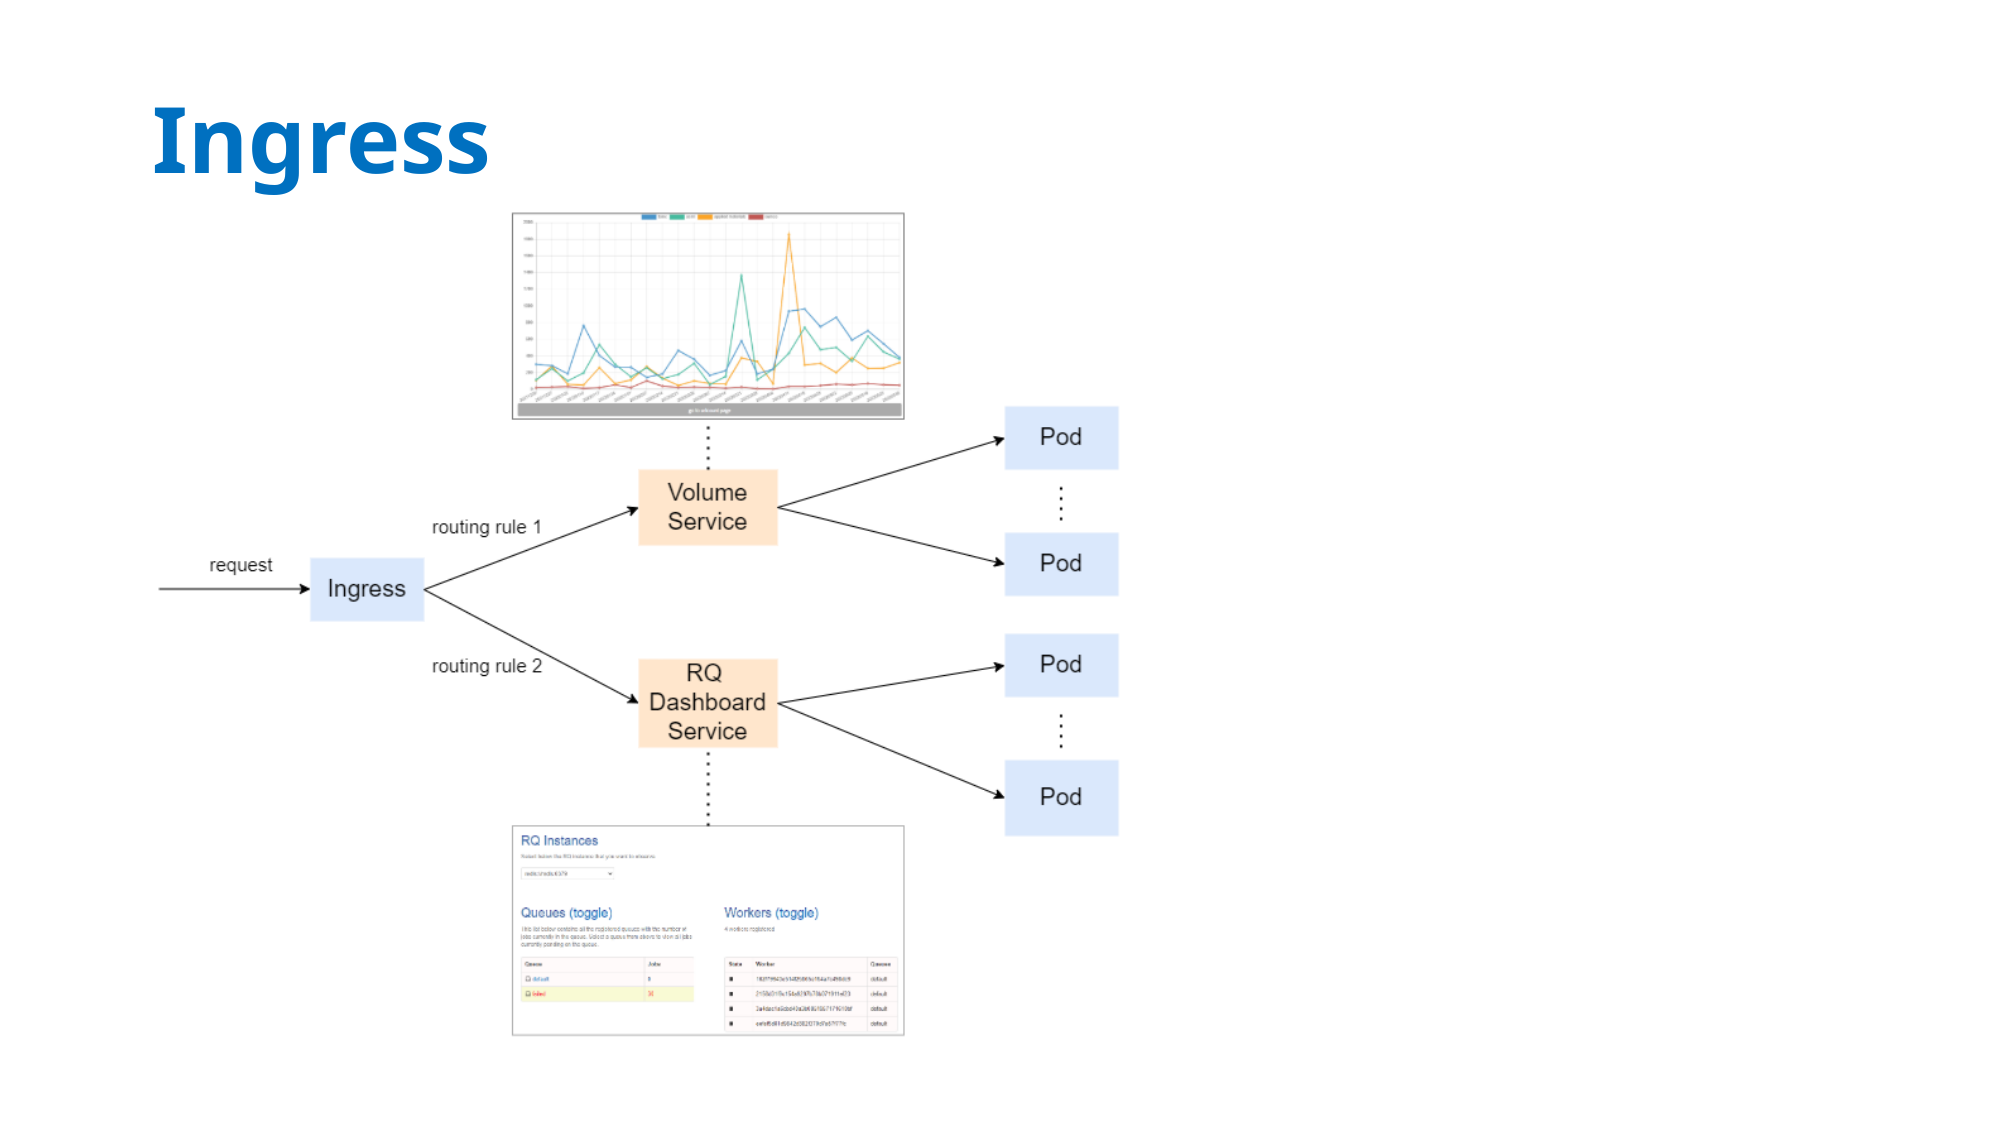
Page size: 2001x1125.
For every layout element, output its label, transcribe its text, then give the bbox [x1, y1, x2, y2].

title Ingress [137, 59, 1863, 228]
picture [137, 200, 1132, 1049]
